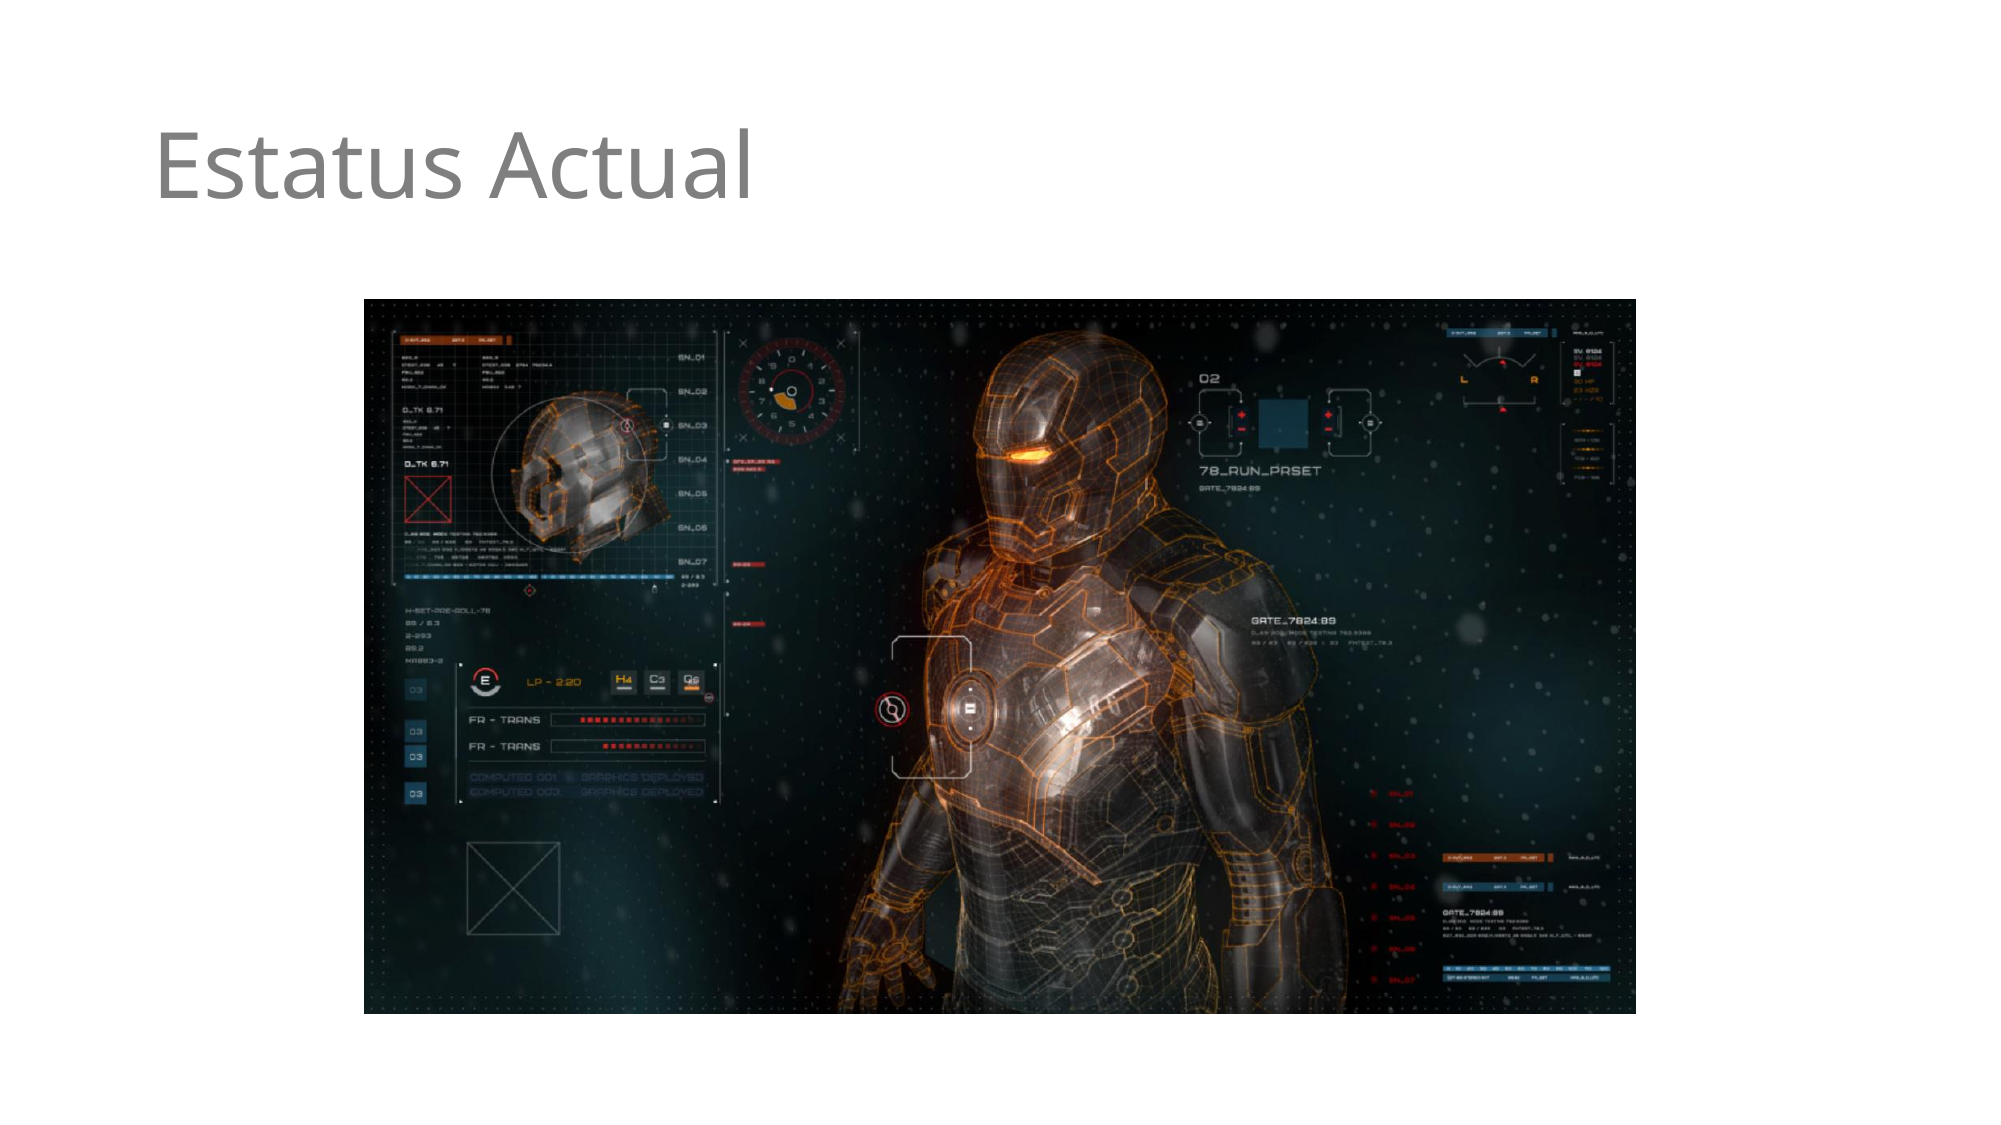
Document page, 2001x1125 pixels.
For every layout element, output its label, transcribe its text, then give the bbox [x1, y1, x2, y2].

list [364, 299, 1636, 1014]
title Estatus Actual [137, 59, 1863, 278]
